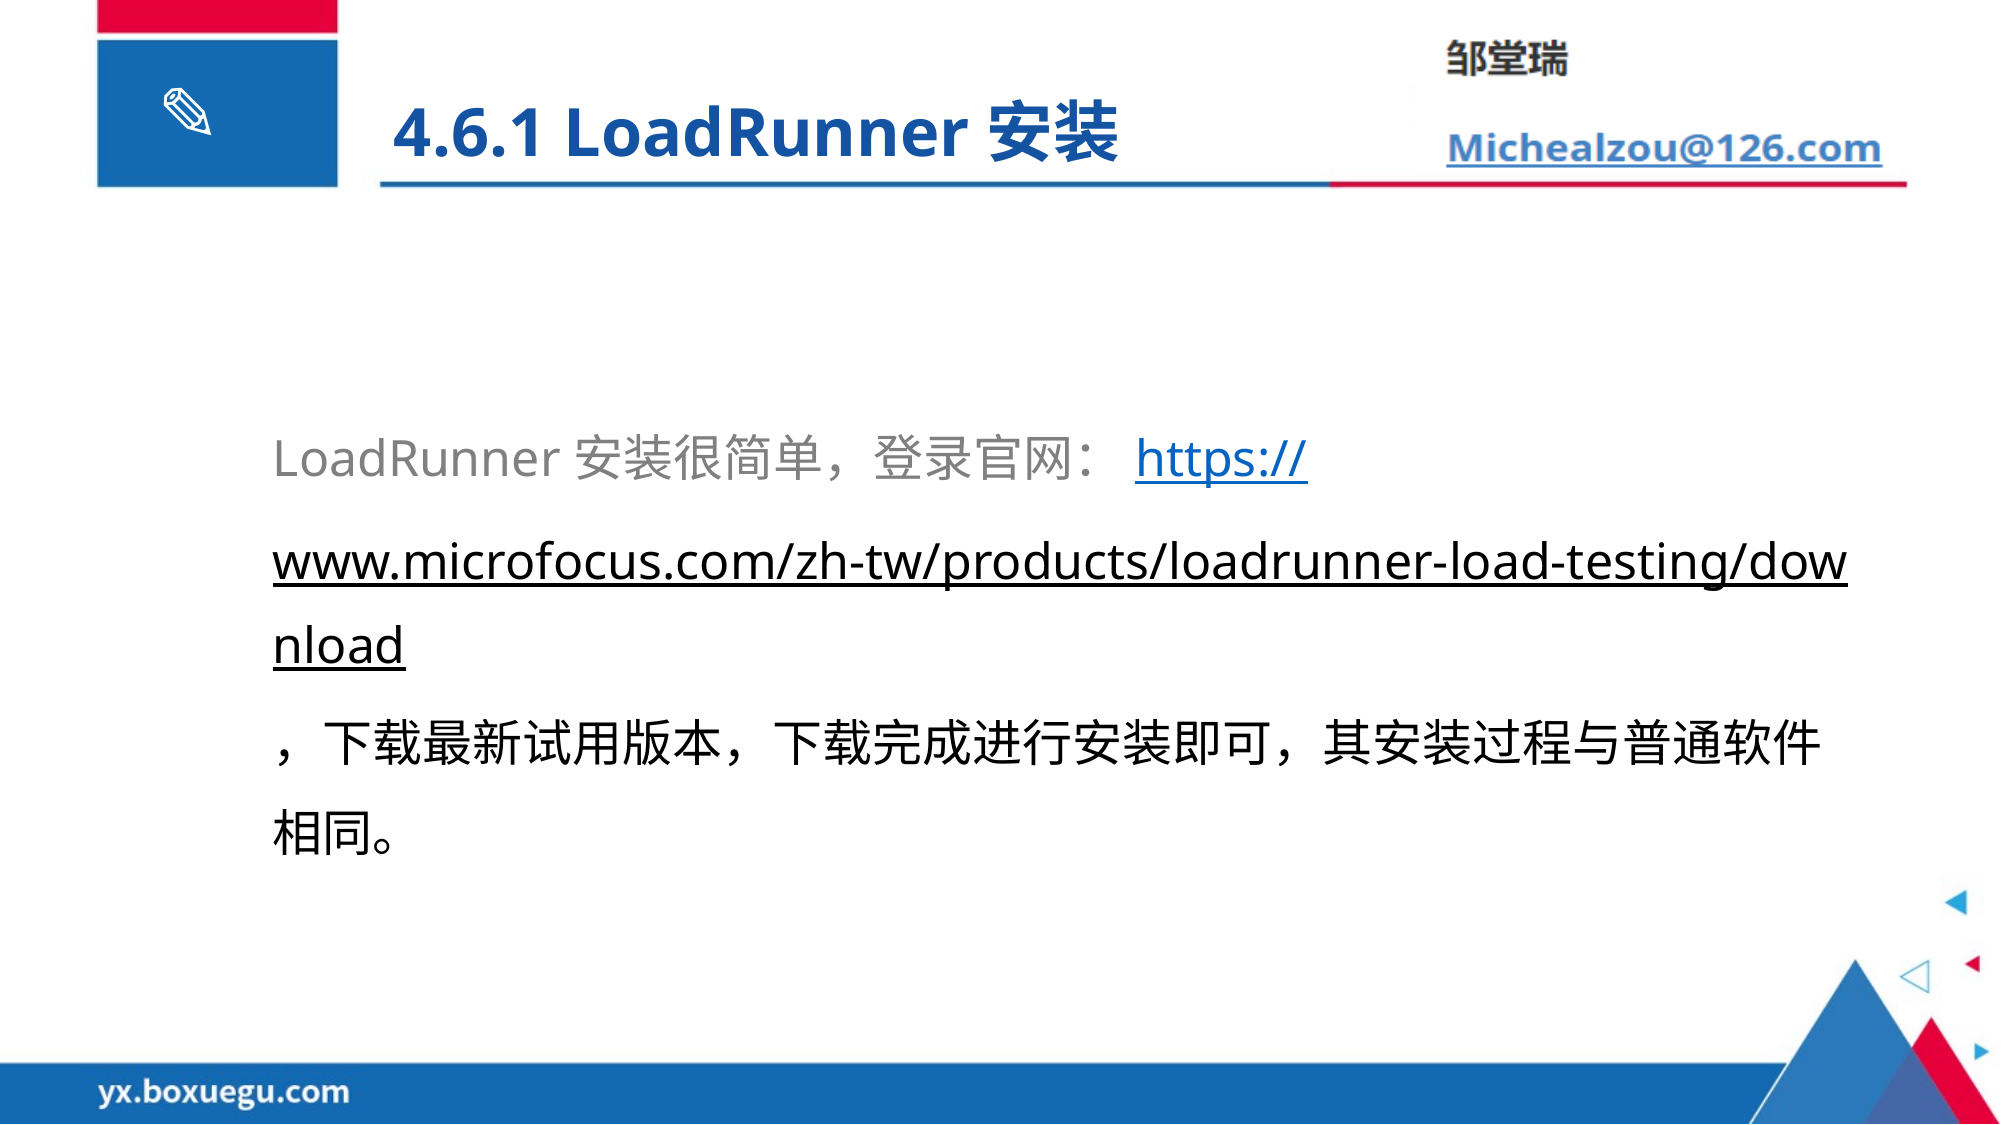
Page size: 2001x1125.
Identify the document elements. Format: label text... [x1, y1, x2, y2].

picture [0, 0, 2000, 1124]
text_box LoadRunner安装很简单，登录官网：https://www.microfocus.com/zh-tw/products/loadrunner-load-testing/download，下载最新试用版本，下载完成进行安装即可，其安装过程与普通软件相同。 [258, 385, 1880, 720]
text_box 4.6.1 LoadRunner安装 [379, 82, 1200, 177]
